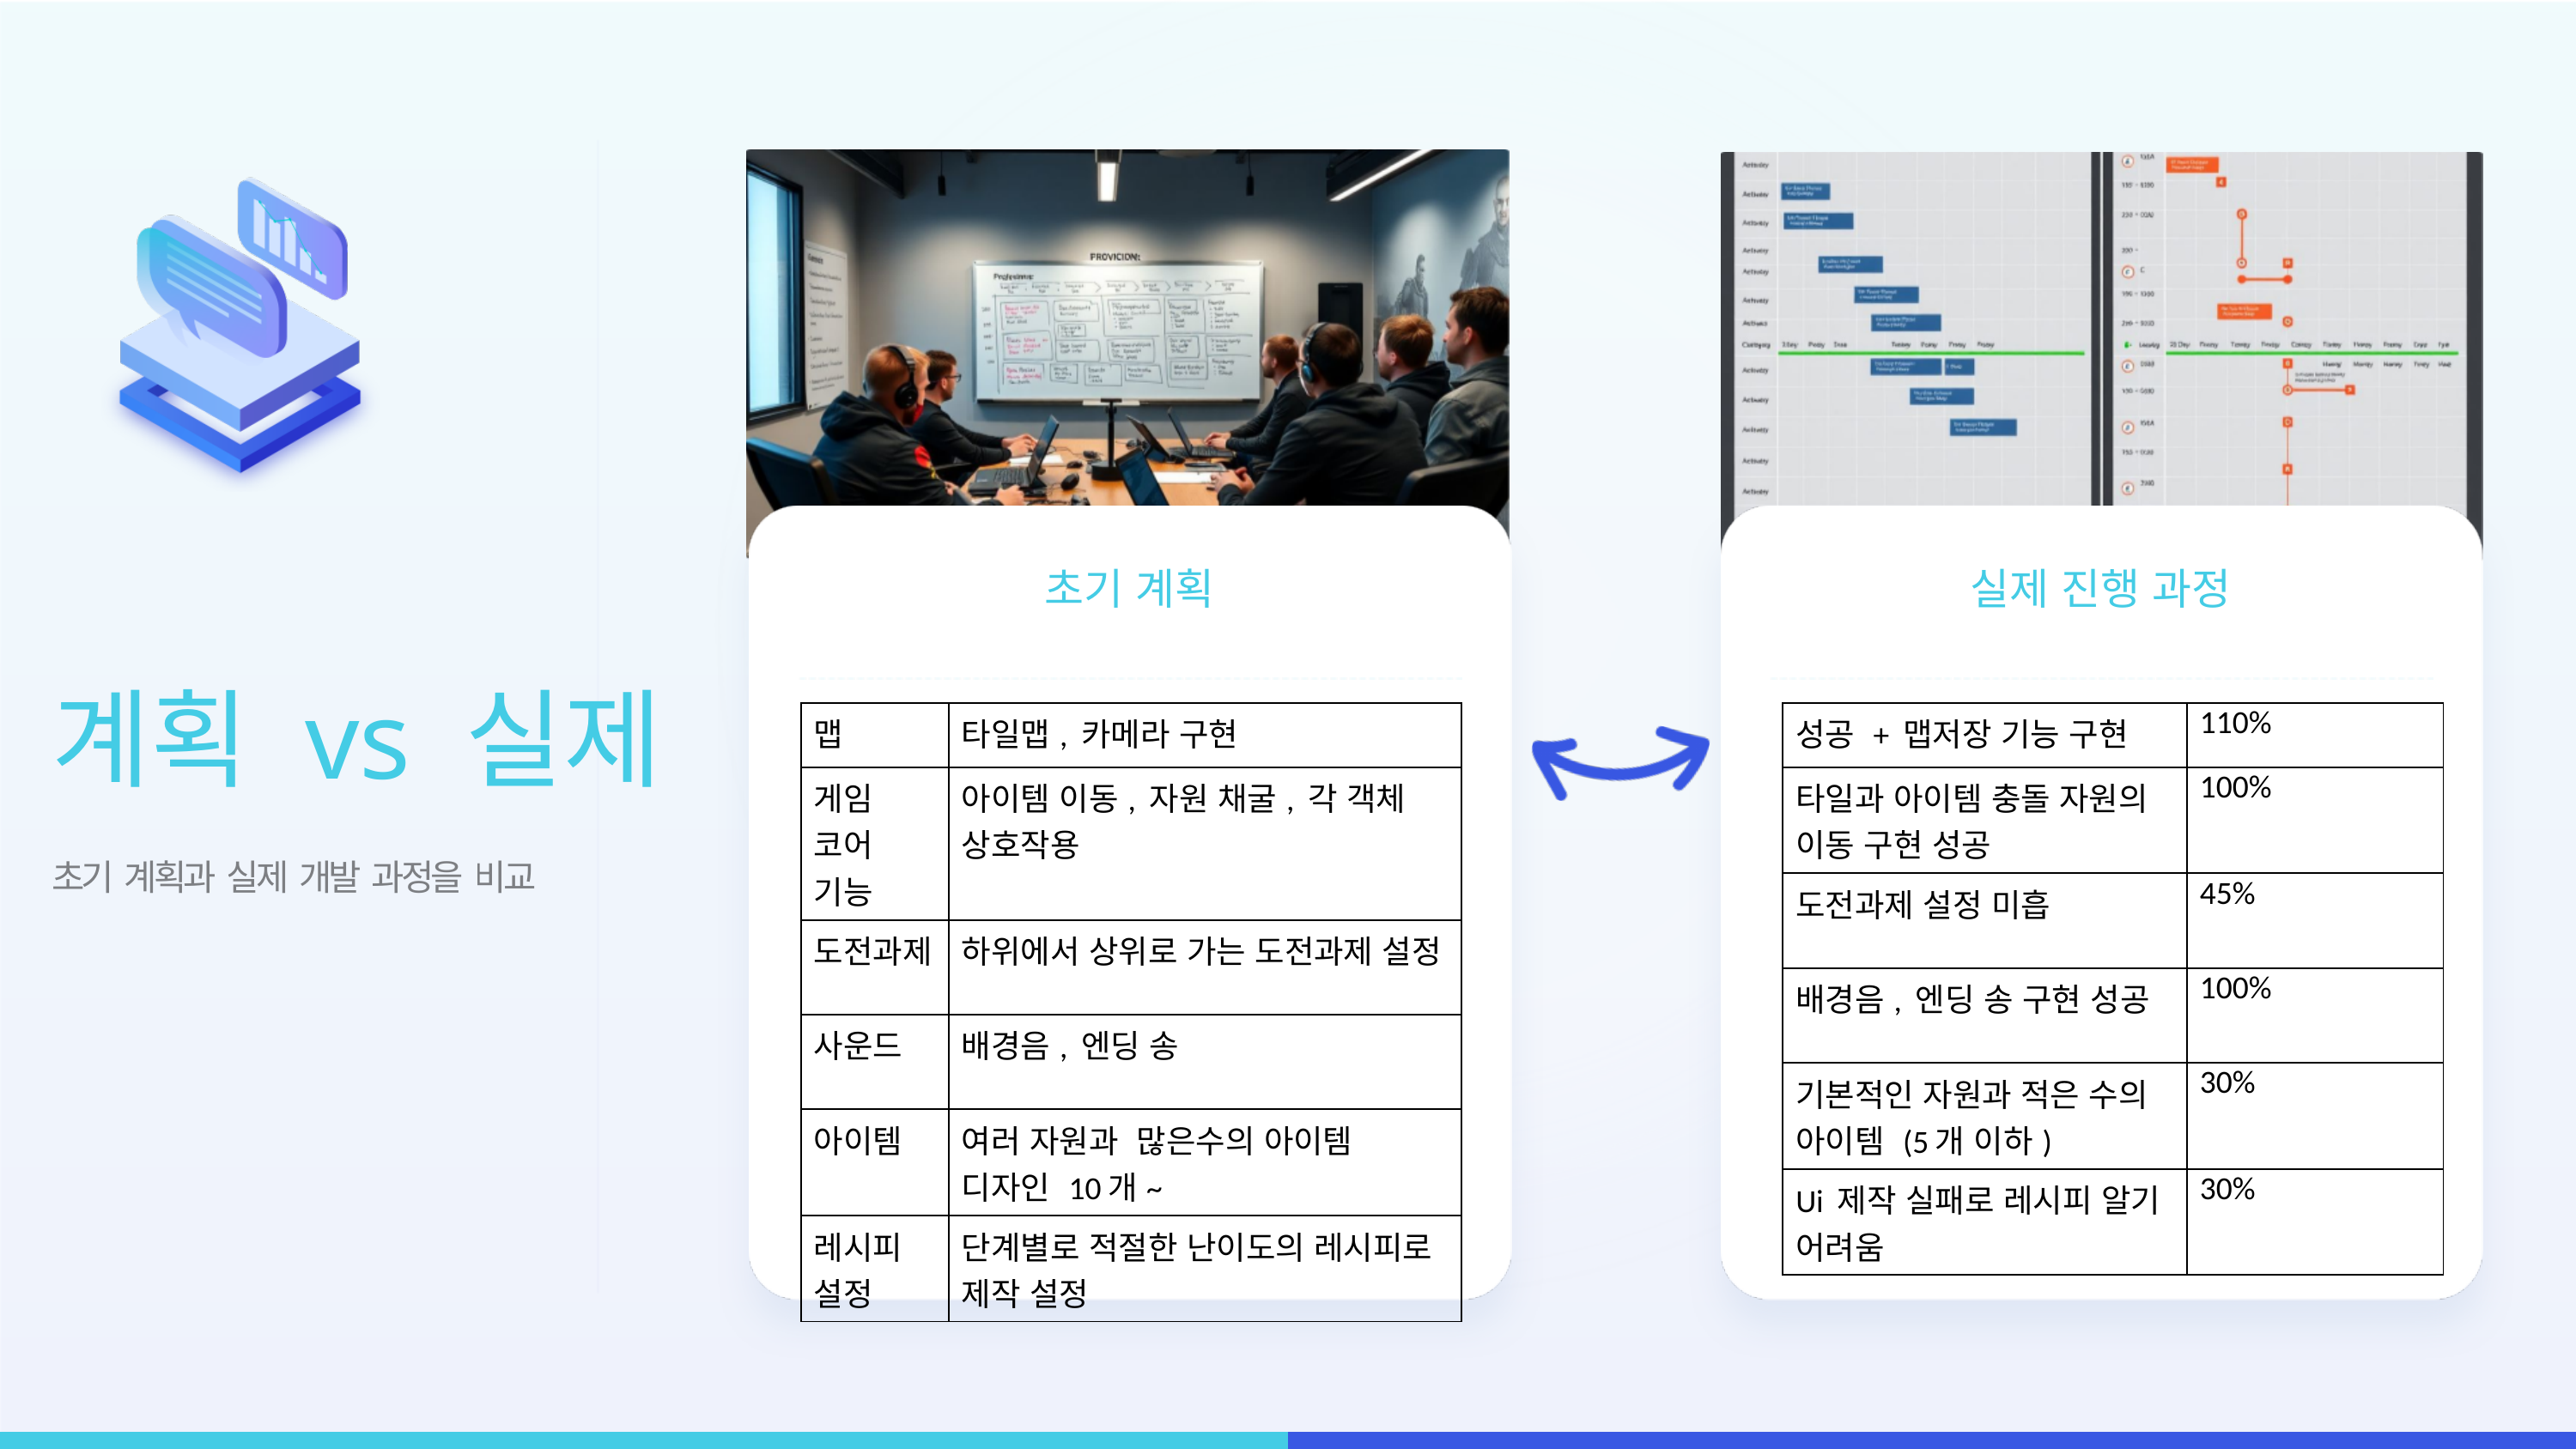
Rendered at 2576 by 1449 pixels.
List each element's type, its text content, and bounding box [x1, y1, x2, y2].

picture [0, 0, 2576, 1449]
picture [93, 151, 389, 518]
text_box 계획 vs 실제 [52, 525, 543, 714]
text_box 계획 vs 실제 [52, 724, 543, 805]
text_box 초기 계획과 실제 개발 과정을 비교 [52, 856, 543, 950]
